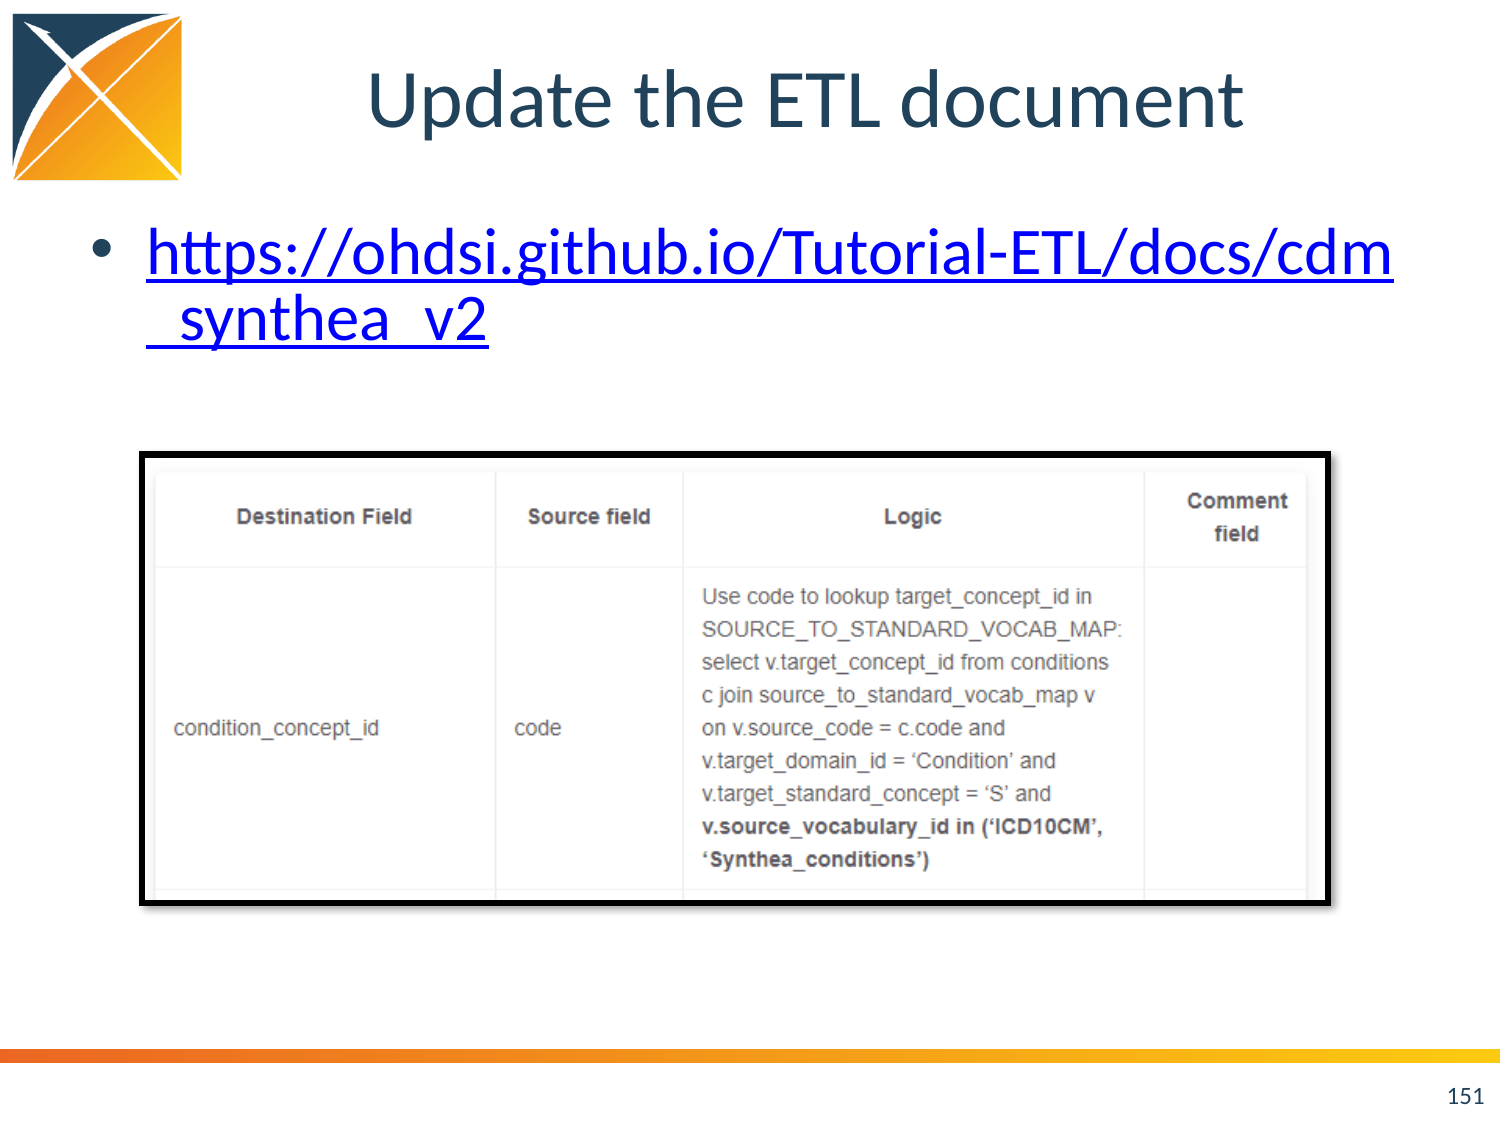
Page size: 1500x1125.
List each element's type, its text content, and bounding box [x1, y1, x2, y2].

slide_number 151 [1149, 1065, 1500, 1125]
title Update the ETL document [187, 24, 1425, 163]
picture [0, 0, 206, 200]
picture [145, 457, 1326, 900]
list https://ohdsi.github.io/Tutorial-ETL/docs/cdm_synthea_v2 [75, 200, 1425, 1005]
